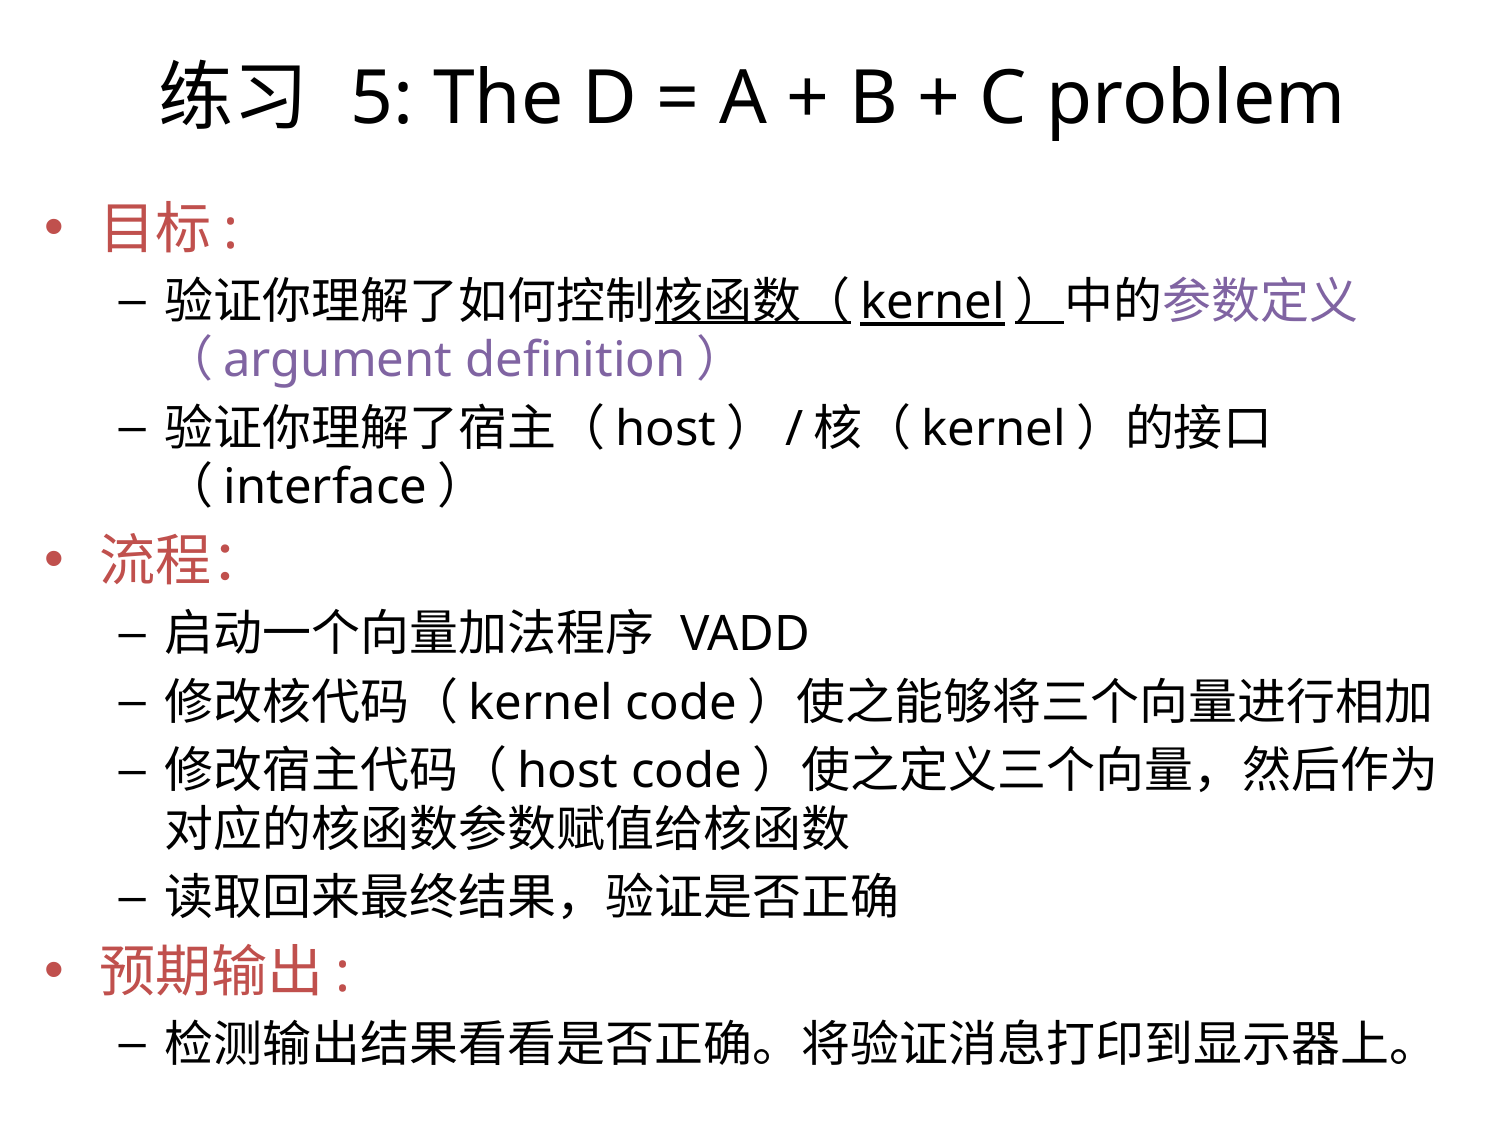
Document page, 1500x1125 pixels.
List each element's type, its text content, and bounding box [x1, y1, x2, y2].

text_box 练习 5: The D = A + B + C problem [5, 0, 1500, 188]
text_box 目标: 验证你理解了如何控制核函数（kernel）中的参数定义（argument definition） 验证你理解了宿主（host）/核（kernel）的接口（interface） 流程： 启动一个向量加法程序 VADD 修改核代码（kernel code）使之能够将三个向量进行相加 修改宿主代码（host code）使之定义三个向量，然后作为对应的核函数参数赋值给核函数 读取回来最终结果，验证是否正确 预期输出: 检测输出结果看看是否正确。将验证消息打印到显示器上。 [29, 184, 1471, 1094]
